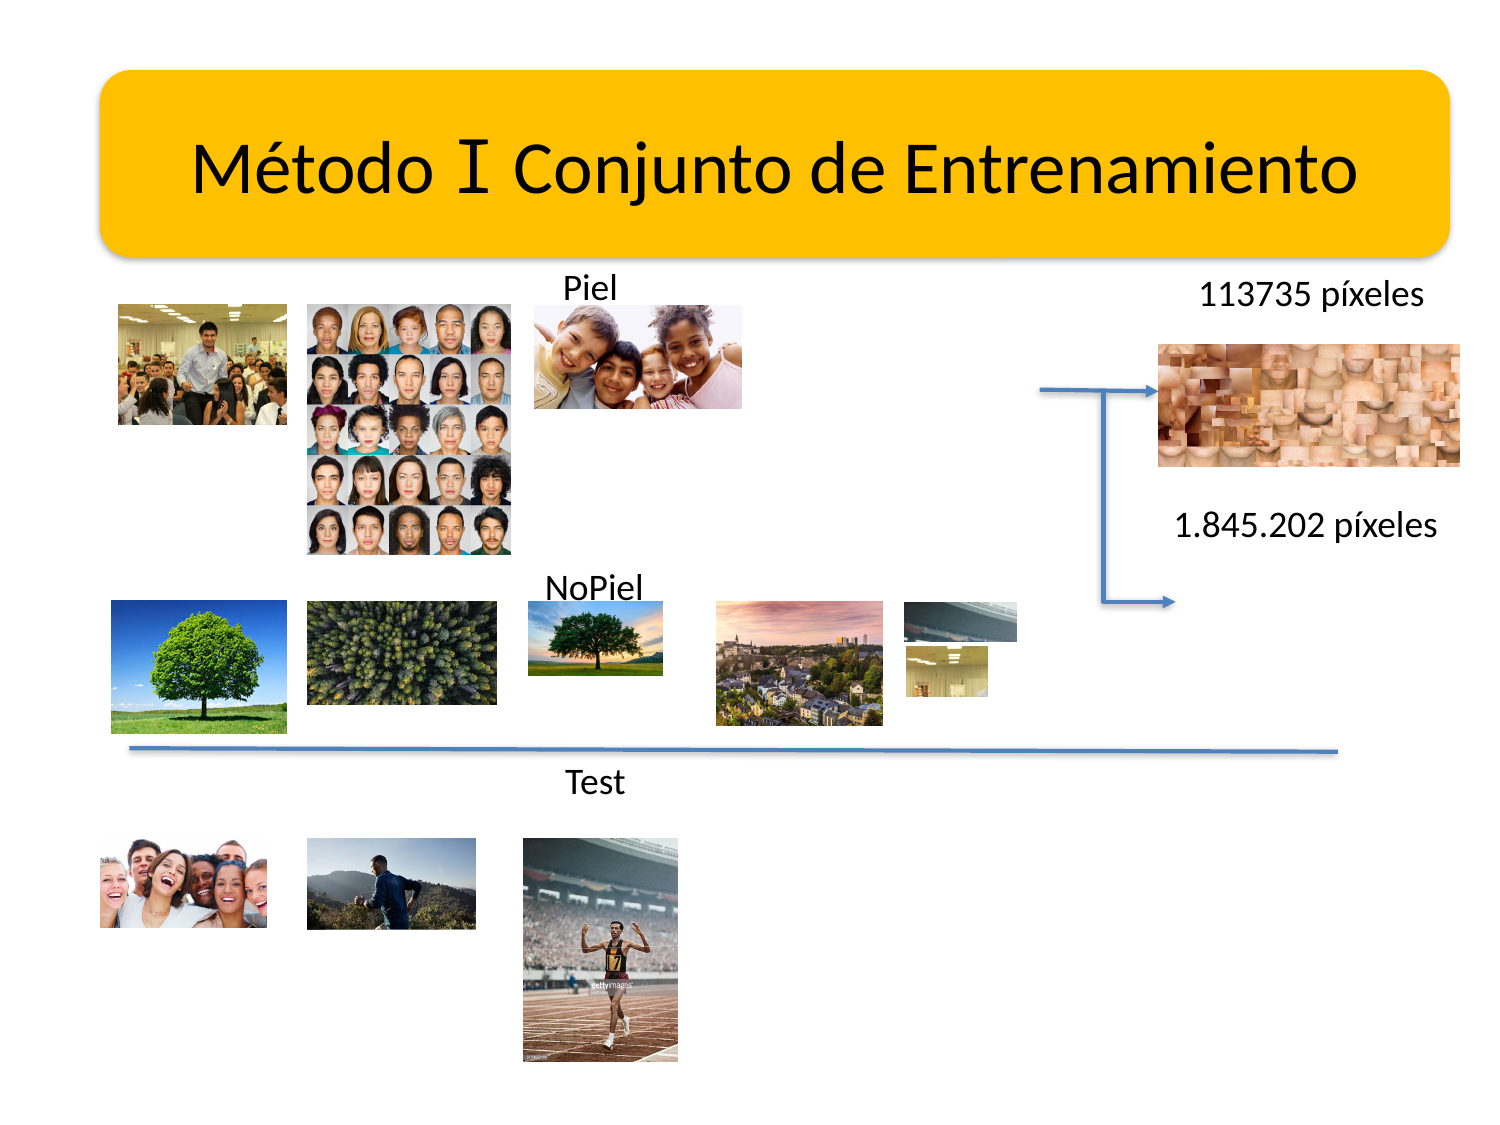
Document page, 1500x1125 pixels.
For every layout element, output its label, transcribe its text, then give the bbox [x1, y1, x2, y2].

text_box Test [550, 761, 641, 810]
title Resultados PSU Matemáticas regional [75, 45, 1425, 233]
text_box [129, 747, 1339, 752]
picture [307, 304, 511, 555]
picture [118, 304, 287, 425]
picture [904, 602, 1017, 642]
text_box Piel [548, 256, 633, 303]
text_box Método I Conjunto de Entrenamiento [99, 70, 1450, 258]
picture [1158, 343, 1461, 467]
picture [110, 599, 287, 734]
picture [528, 600, 663, 677]
picture [100, 838, 267, 928]
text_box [1033, 459, 1246, 532]
picture [906, 646, 988, 697]
text_box NoPiel [530, 555, 659, 599]
text_box 1.845.202 píxeles [1158, 492, 1454, 552]
picture [534, 305, 742, 409]
picture [523, 838, 679, 1062]
picture [716, 600, 883, 726]
text_box 113735 píxeles [1183, 262, 1440, 322]
picture [307, 601, 497, 706]
picture [307, 838, 476, 931]
